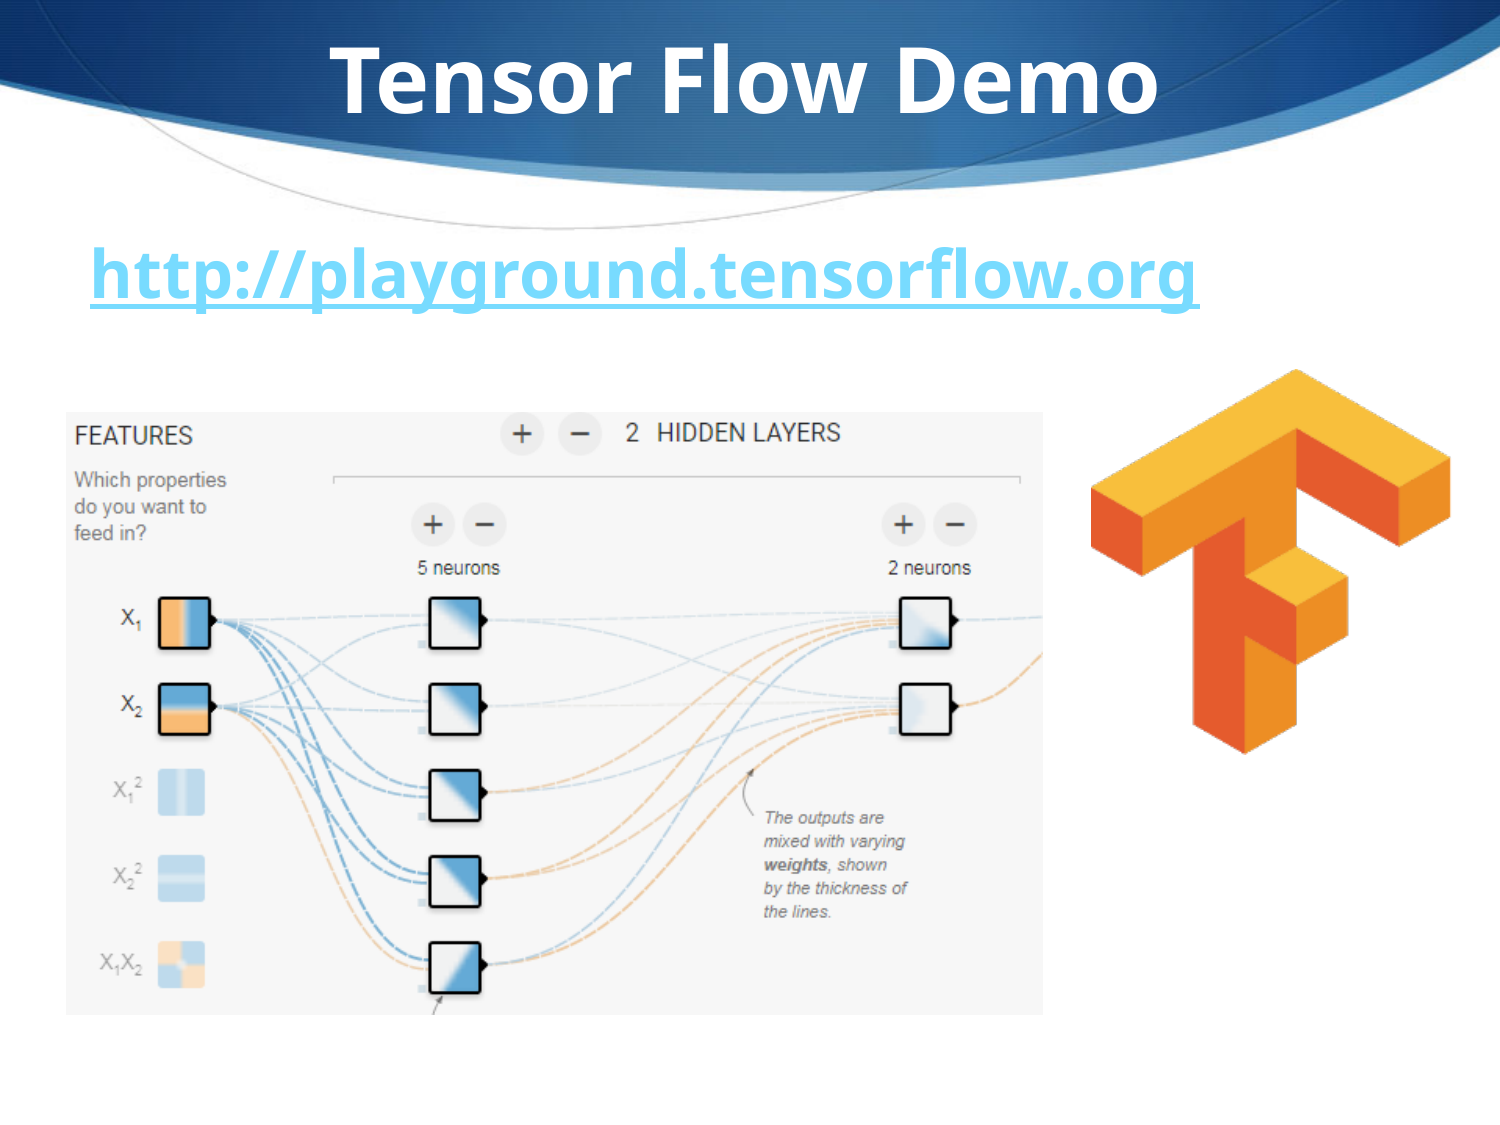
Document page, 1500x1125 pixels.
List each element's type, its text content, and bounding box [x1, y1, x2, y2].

text_box Tensor Flow Demo [314, 26, 1500, 224]
picture [0, 0, 1500, 224]
picture [0, 369, 1500, 1125]
text_box http://playground.tensorflow.org [0, 224, 1500, 663]
